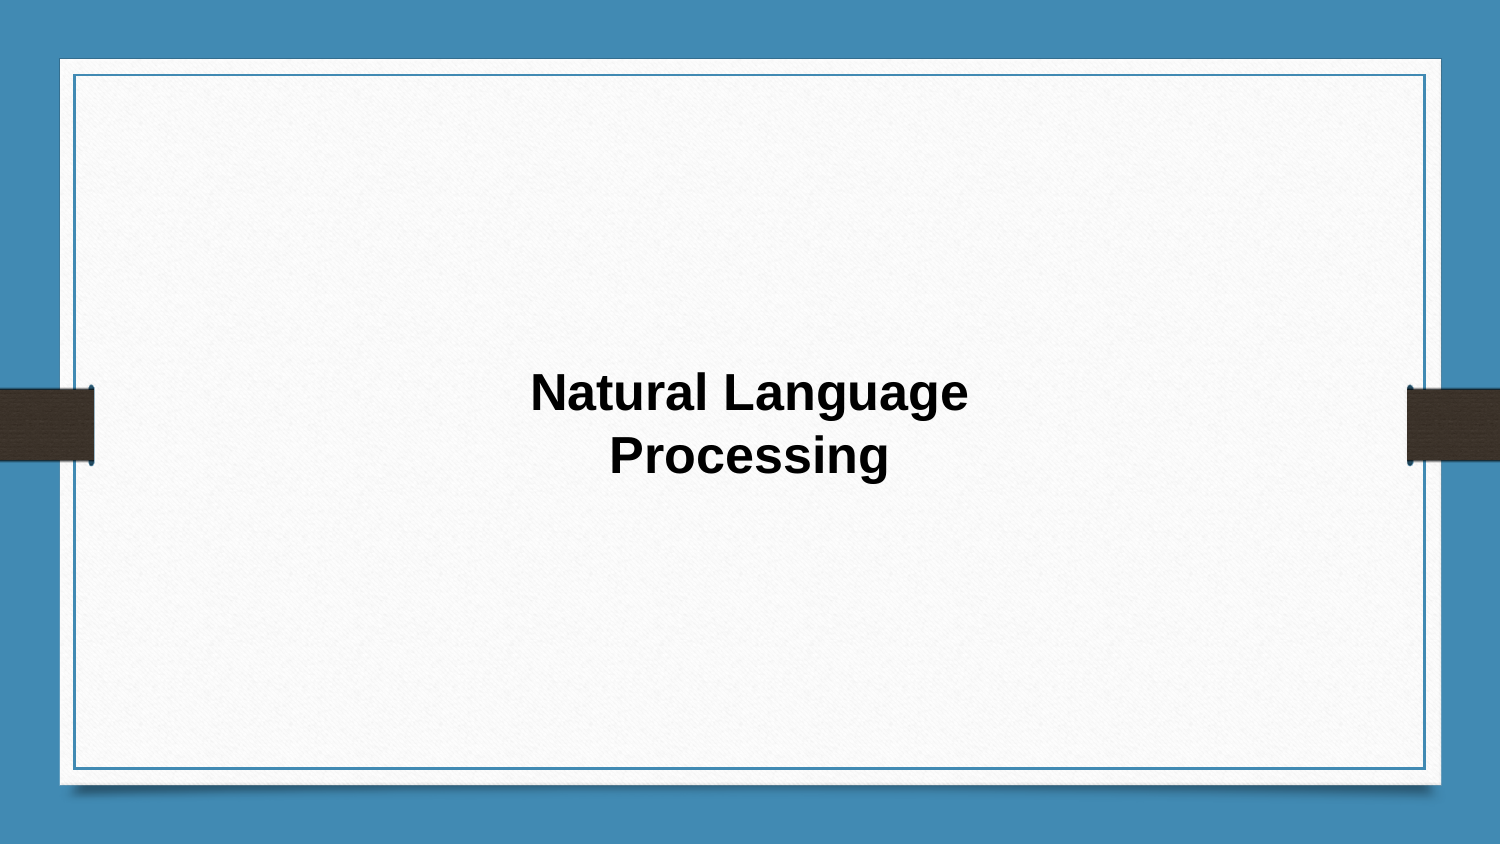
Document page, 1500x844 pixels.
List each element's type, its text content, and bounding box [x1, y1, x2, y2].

text_box Natural Language Processing [494, 343, 1006, 499]
picture [0, 0, 1500, 844]
